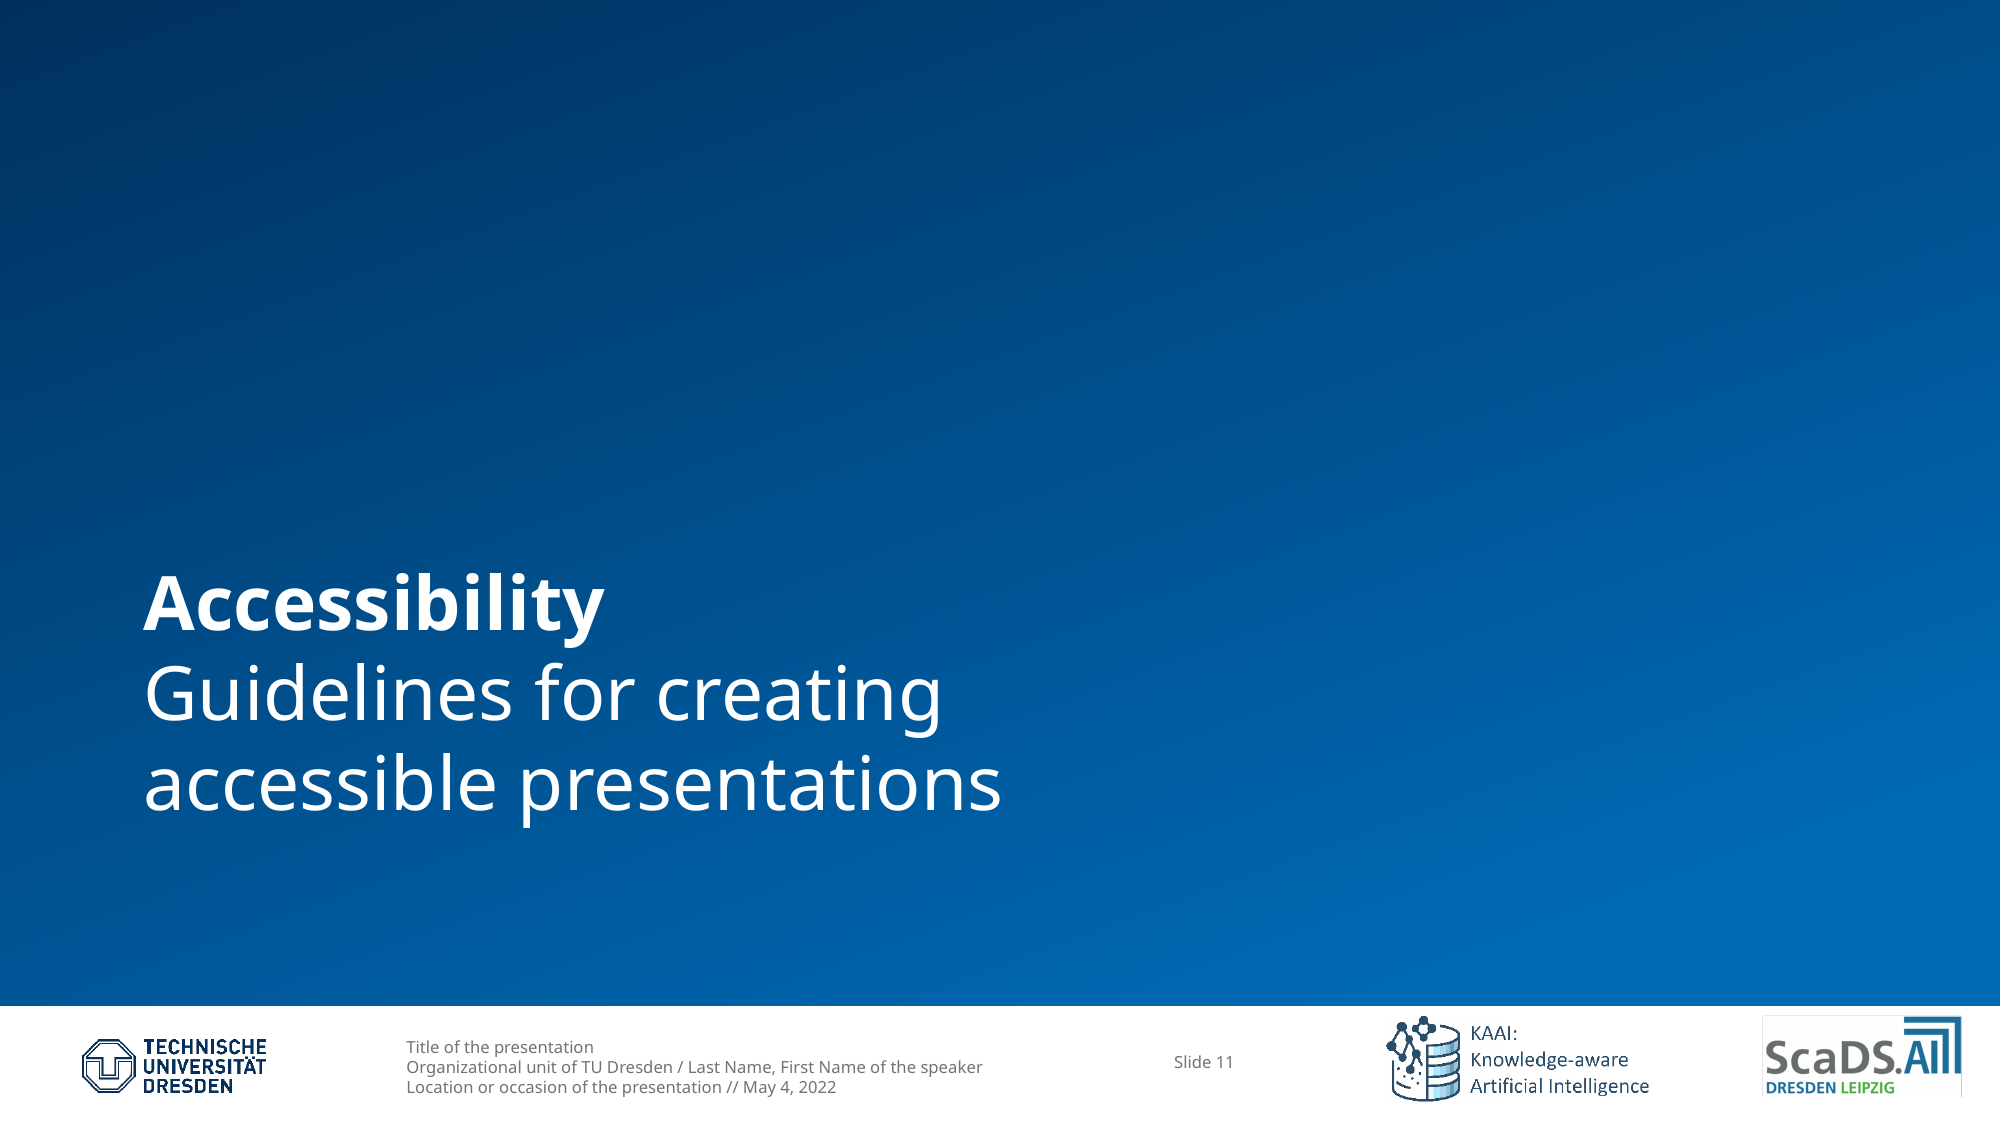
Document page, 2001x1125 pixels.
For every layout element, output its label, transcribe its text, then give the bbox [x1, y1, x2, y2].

title Accessibility Guidelines for creating accessible presentations [143, 555, 1182, 829]
picture [82, 1039, 266, 1093]
picture [1761, 1014, 1963, 1098]
picture [1386, 1016, 1649, 1102]
